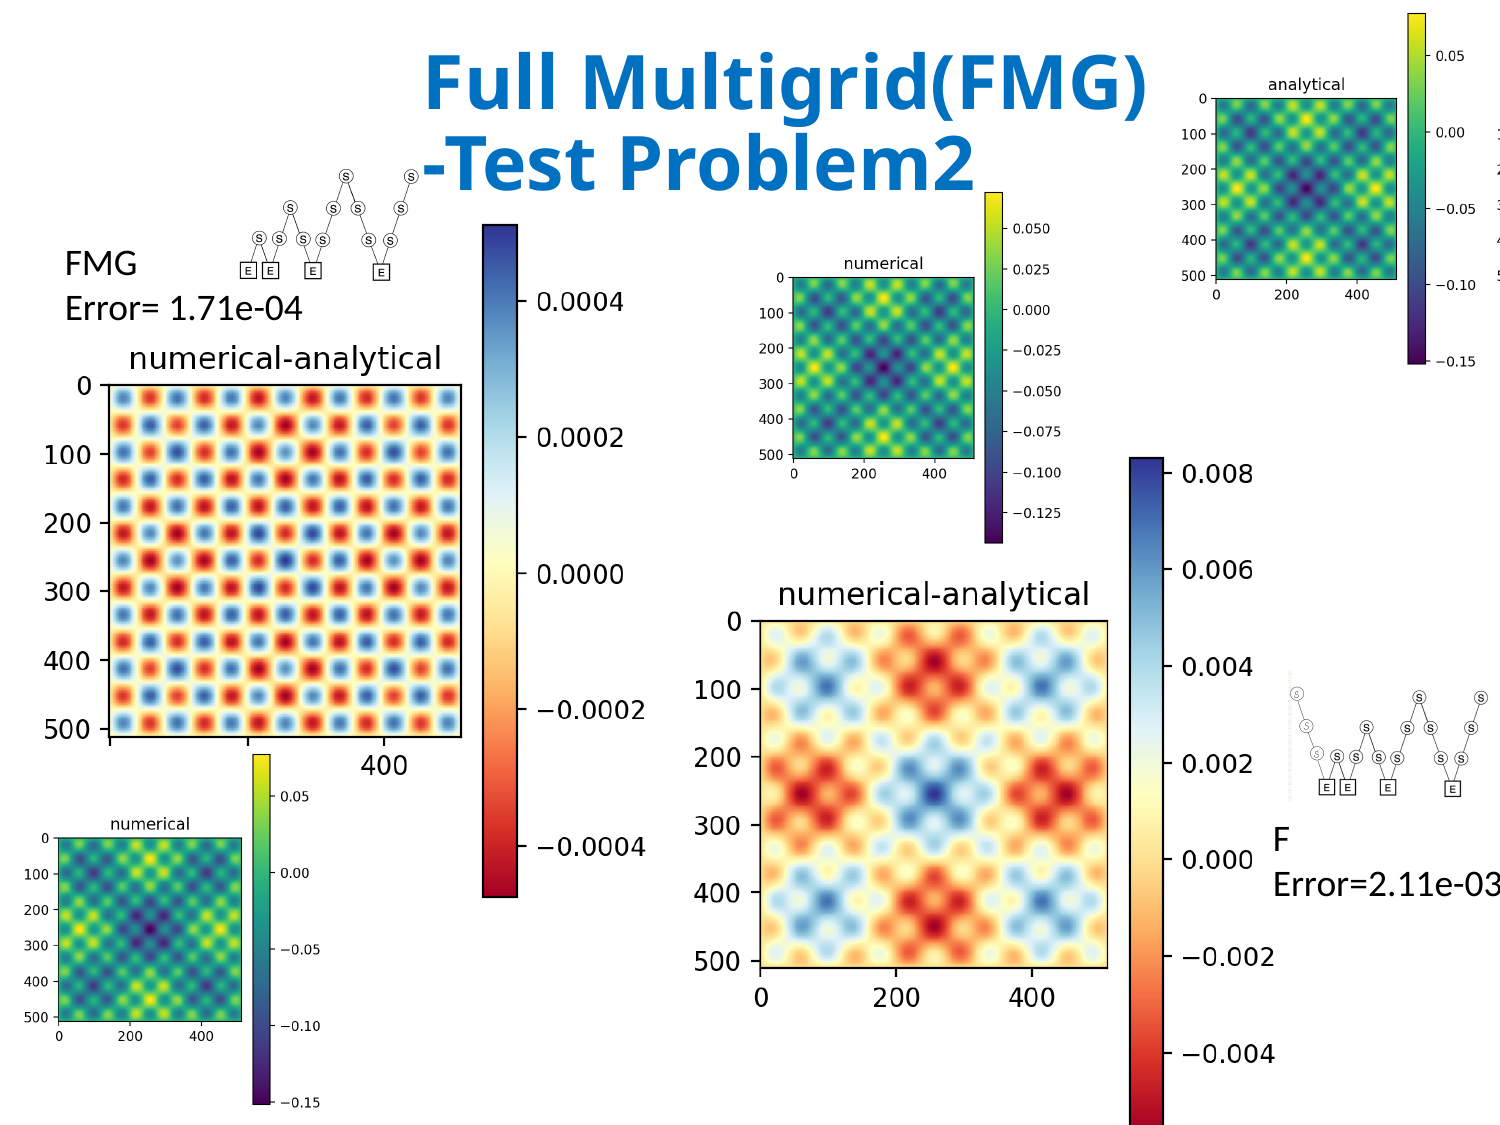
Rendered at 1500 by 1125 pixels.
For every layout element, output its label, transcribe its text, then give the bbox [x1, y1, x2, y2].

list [29, 197, 670, 936]
title Full Multigrid(FMG) -Test Problem2 [407, 16, 1174, 235]
text_box F Error=2.11e-03 [1299, 806, 1500, 912]
picture [211, 147, 422, 287]
picture [1174, 0, 1500, 384]
picture [663, 177, 1490, 1125]
picture [0, 751, 334, 1125]
